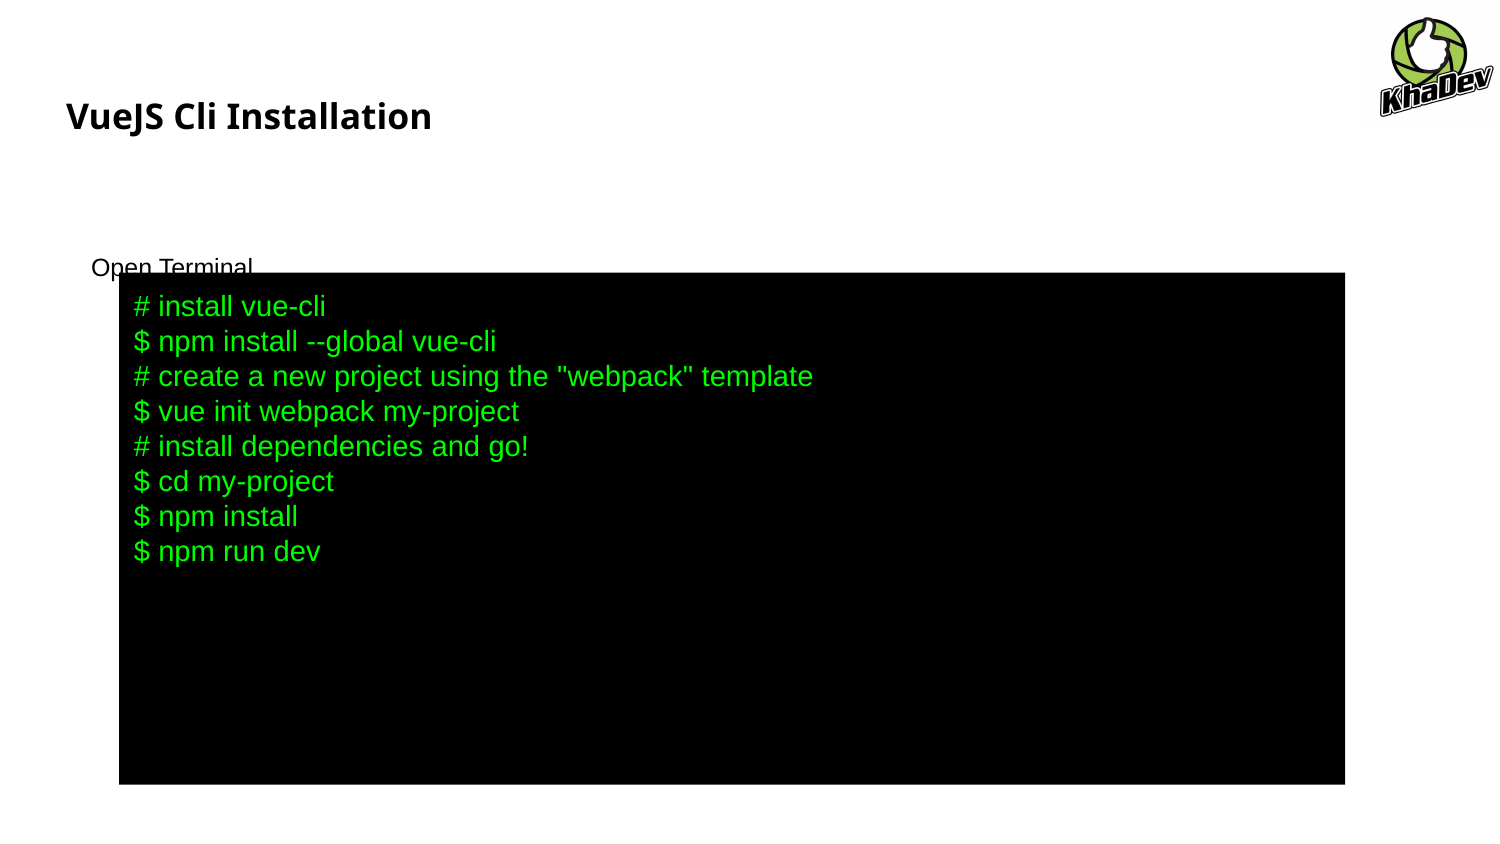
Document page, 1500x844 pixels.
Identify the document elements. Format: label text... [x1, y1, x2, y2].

title VueJS Cli Installation [51, 72, 1449, 167]
text_box # install vue-cli $ npm install --global vue-cli # create a new project using the "webpack" template $ vue init webpack my-project # install dependencies and go! $ cd my-project $ npm install $ npm run dev [119, 272, 1346, 785]
list Open Terminal [51, 189, 1449, 750]
picture [1360, 0, 1500, 130]
